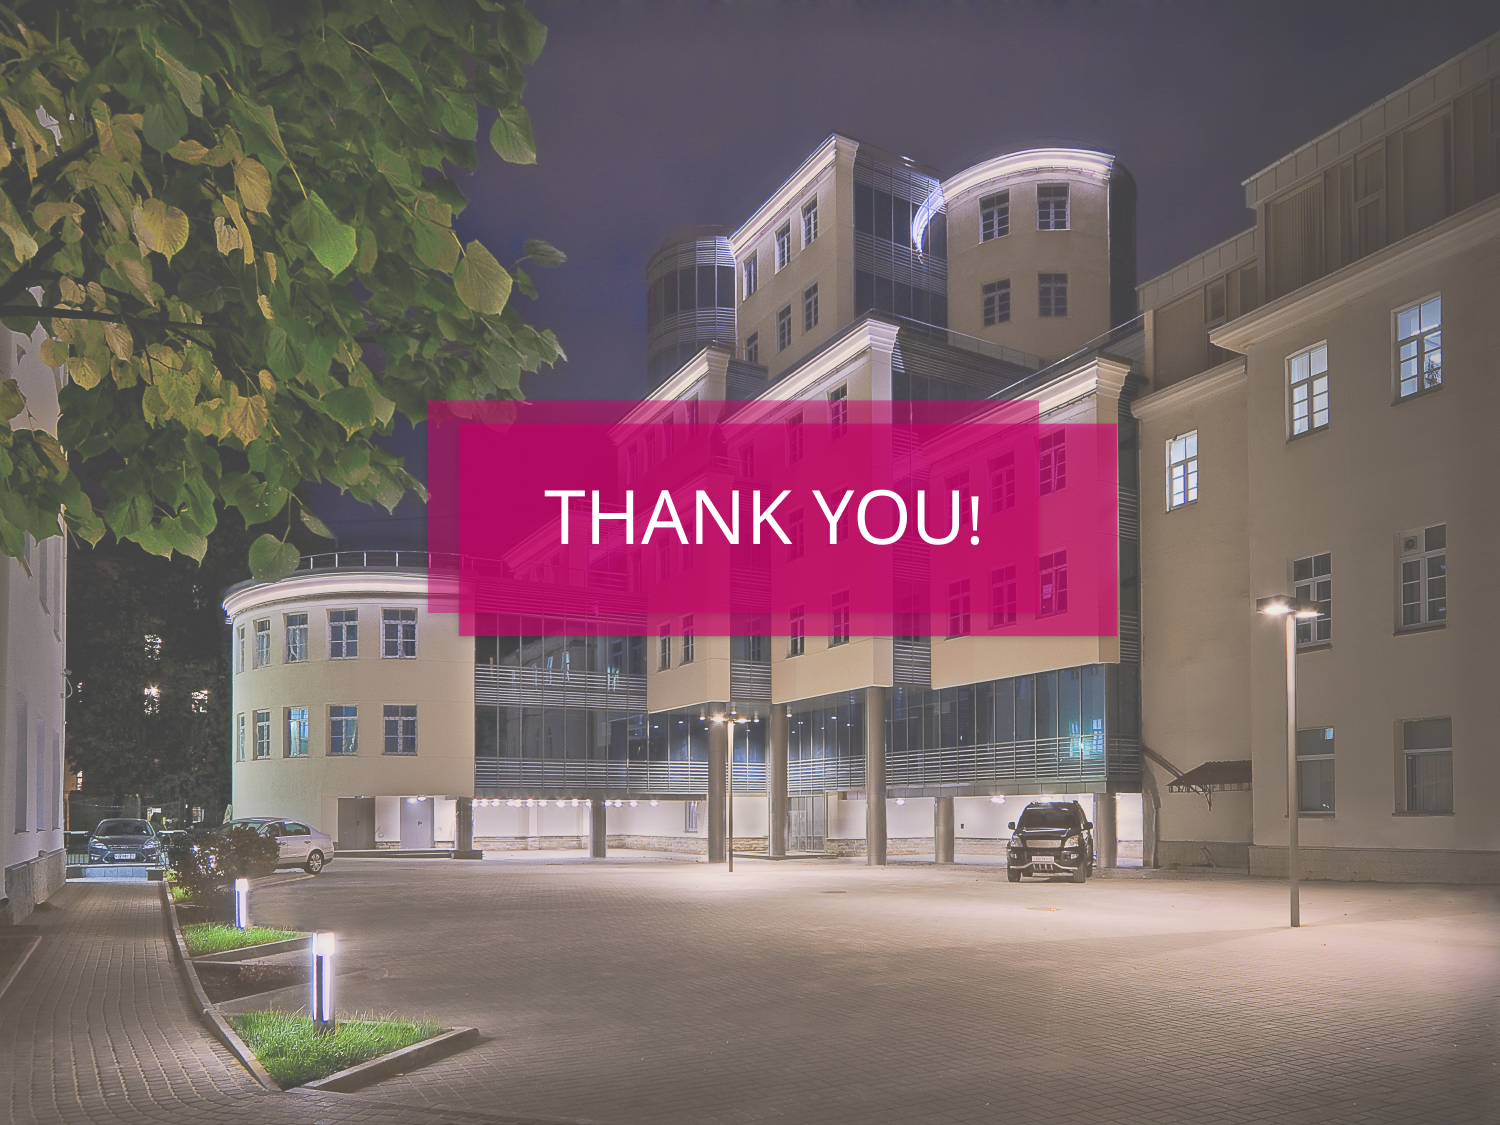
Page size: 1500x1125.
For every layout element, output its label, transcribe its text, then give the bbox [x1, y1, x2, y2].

text_box [427, 400, 1040, 614]
text_box THANK YOU! [529, 461, 1000, 567]
picture [0, 0, 1500, 1125]
text_box [458, 423, 1118, 637]
